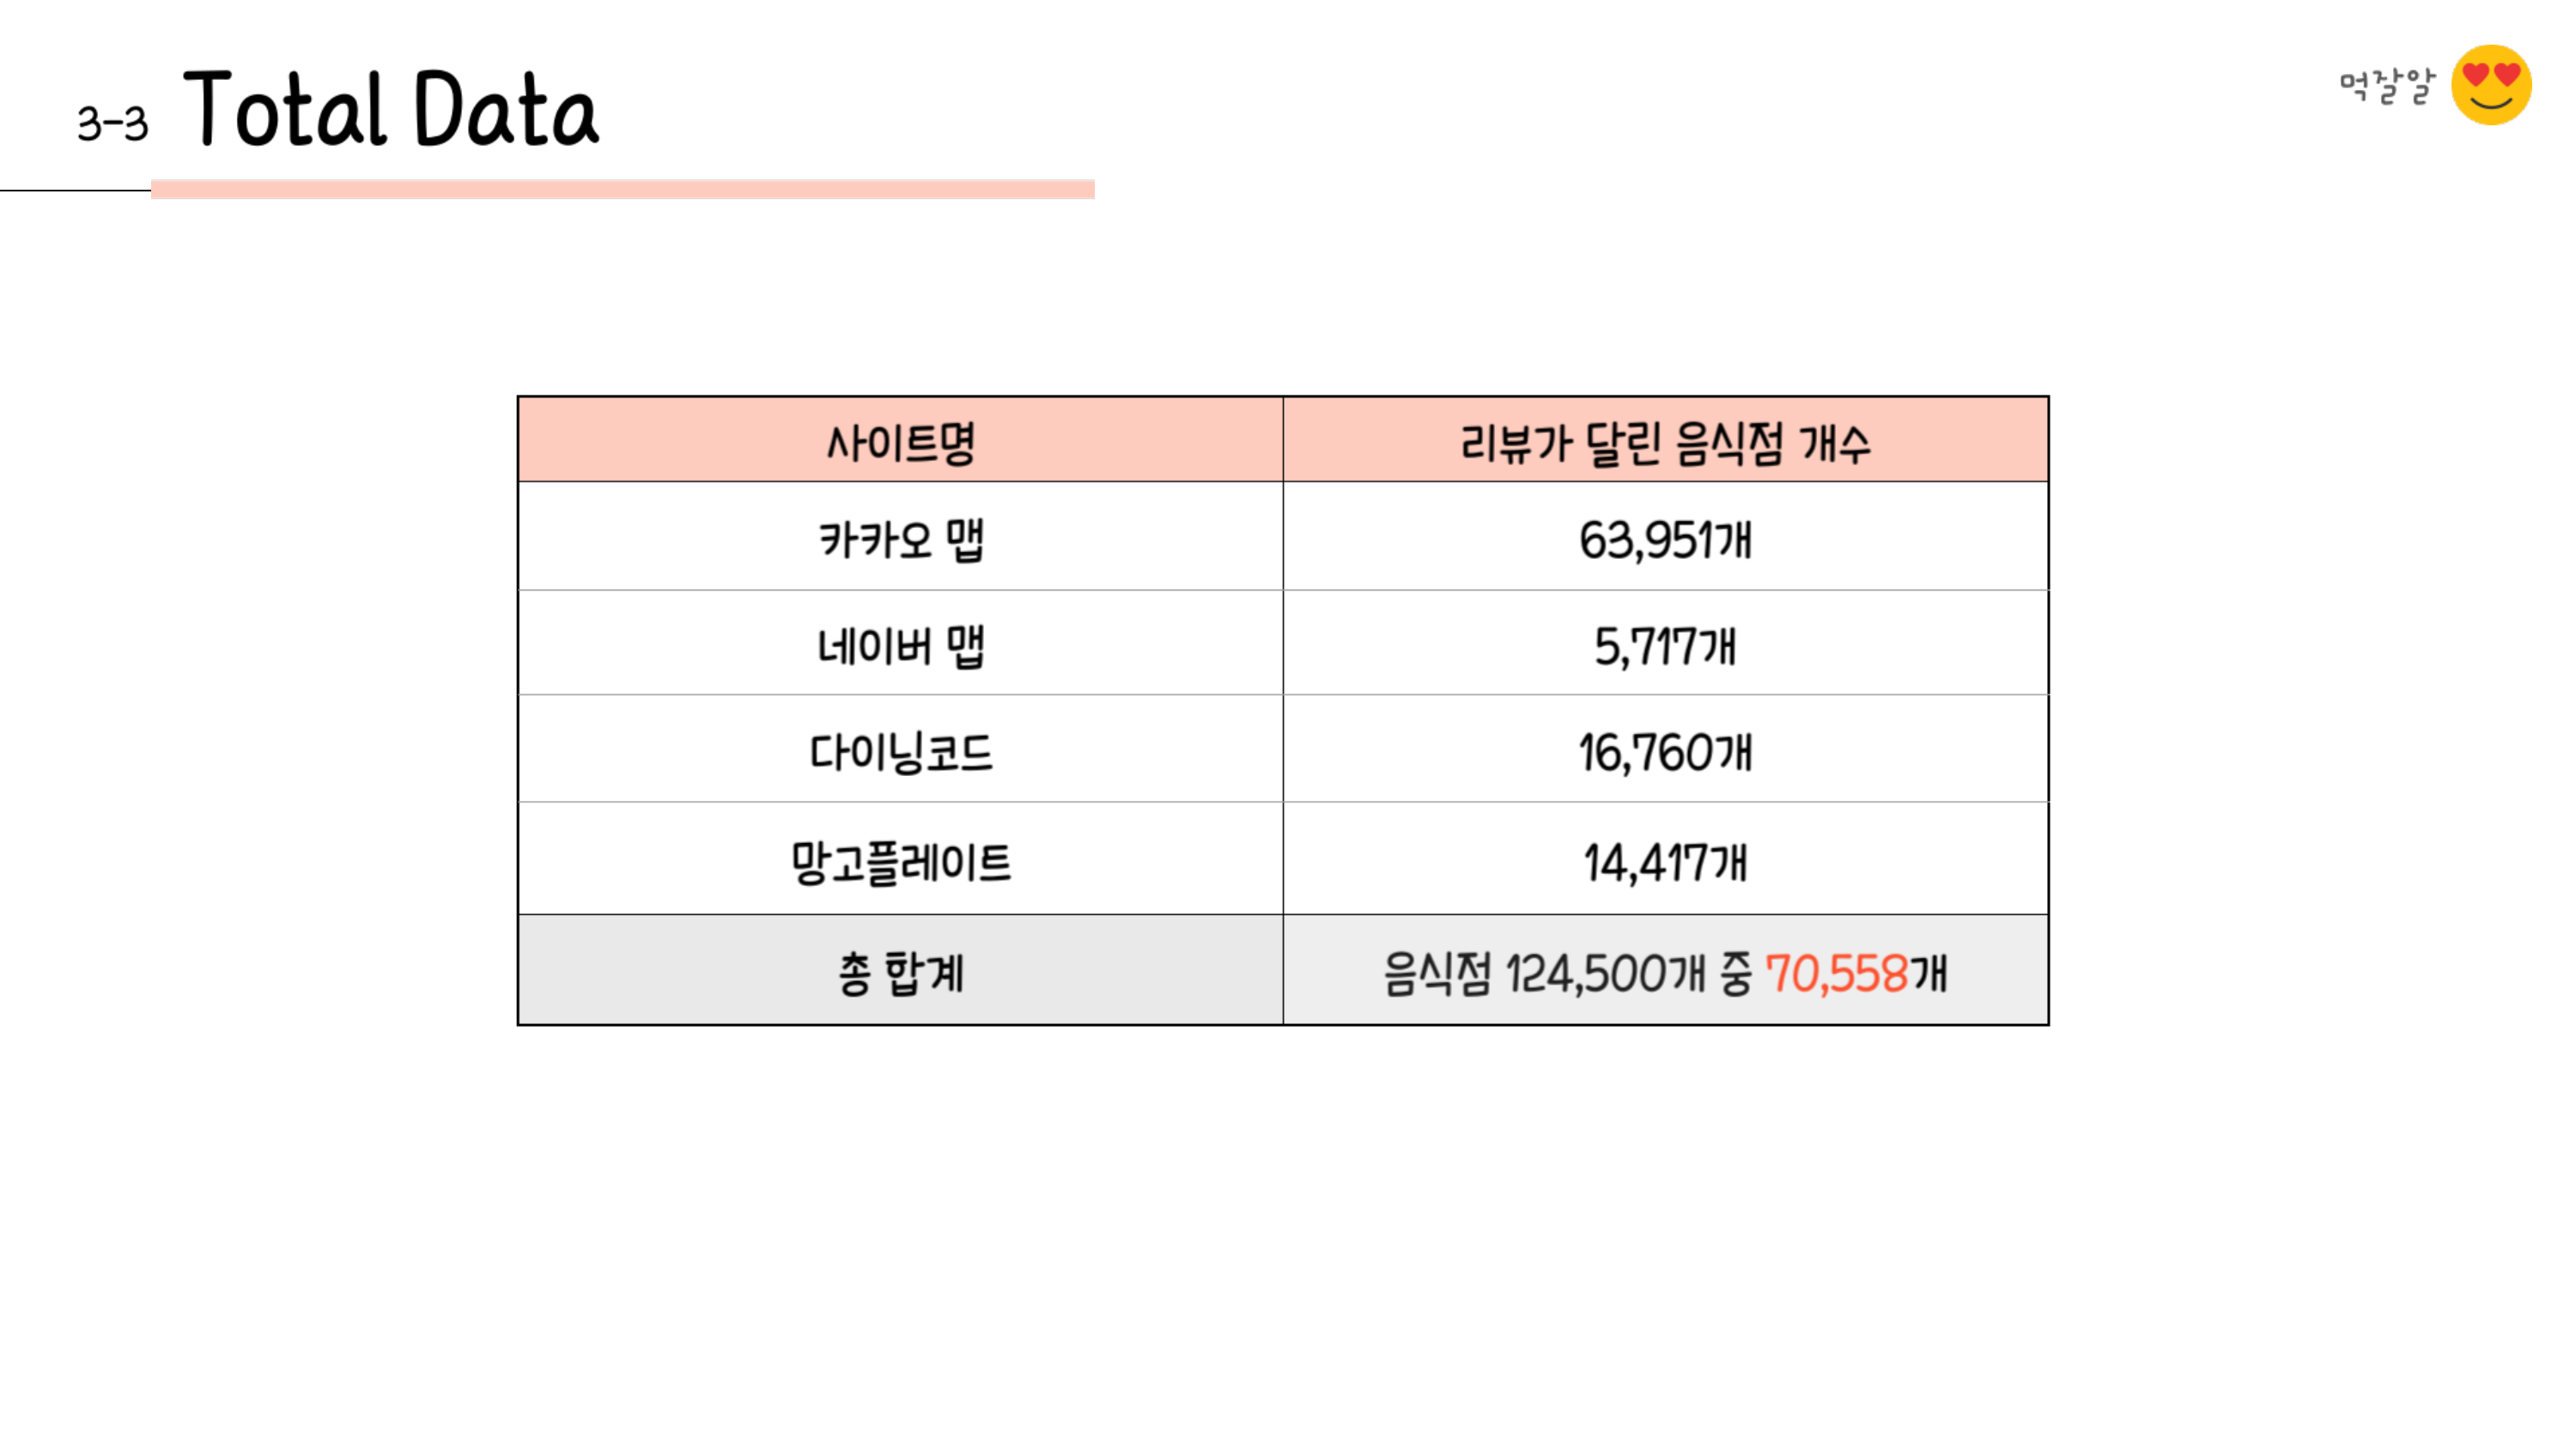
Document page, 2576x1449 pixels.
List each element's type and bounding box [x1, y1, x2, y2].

text_box [151, 155, 1095, 225]
text_box [2315, 45, 2533, 79]
picture [0, 11, 2576, 1343]
